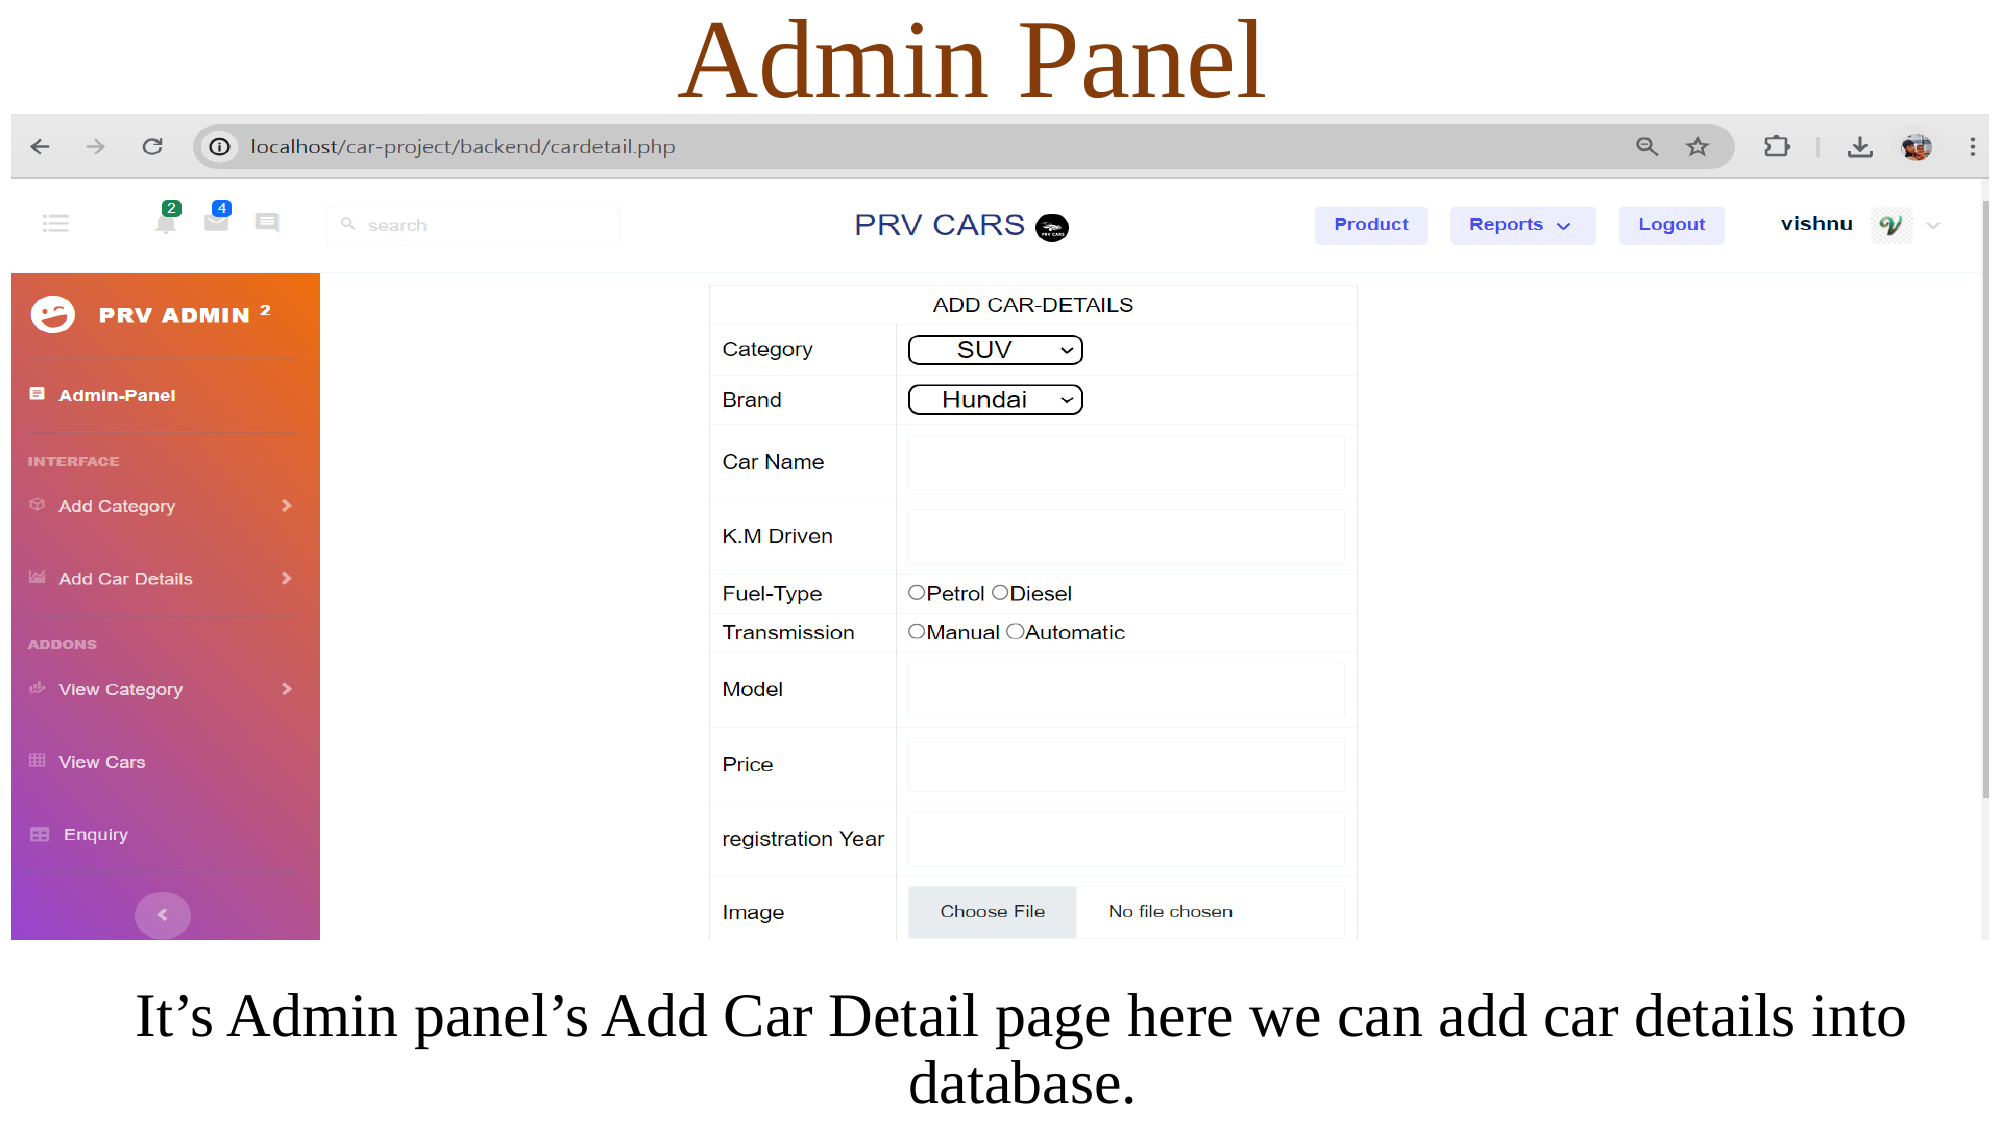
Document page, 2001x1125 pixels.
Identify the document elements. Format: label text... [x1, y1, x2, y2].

title Admin Panel [147, 0, 1798, 114]
picture [11, 114, 1989, 940]
subtitle It’s Admin panel’s Add Car Detail page here we can add car details into database. [75, 975, 1971, 1125]
